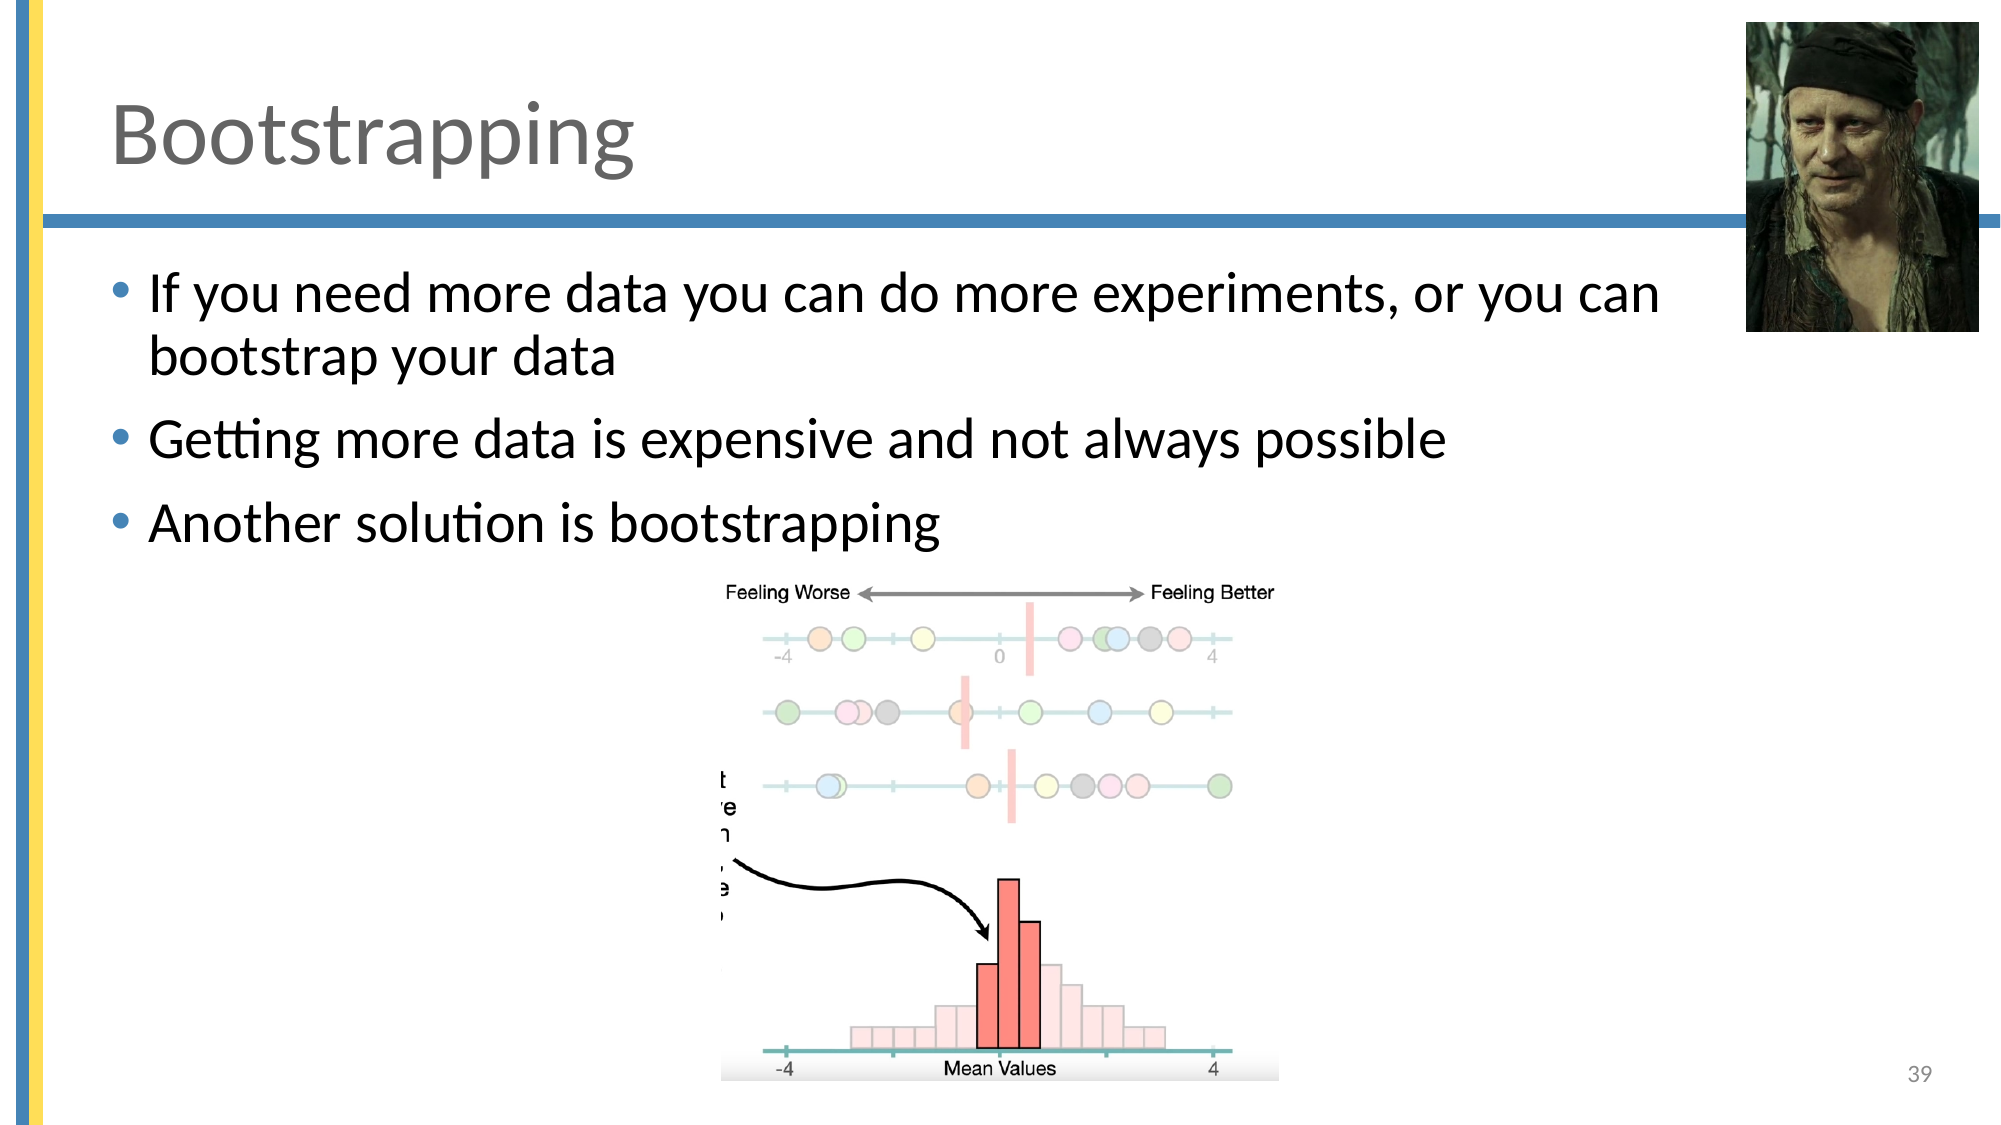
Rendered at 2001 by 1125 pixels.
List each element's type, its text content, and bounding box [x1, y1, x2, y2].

list If you need more data you can do more experiments, or you can bootstrap your data Getting more data is expensive and not always possible Another solution is bootstrapping [95, 254, 1948, 1014]
picture [720, 577, 1279, 1081]
slide_number 39 [1497, 1042, 1948, 1103]
picture [1746, 18, 1987, 332]
title Bootstrapping [95, 59, 1746, 211]
